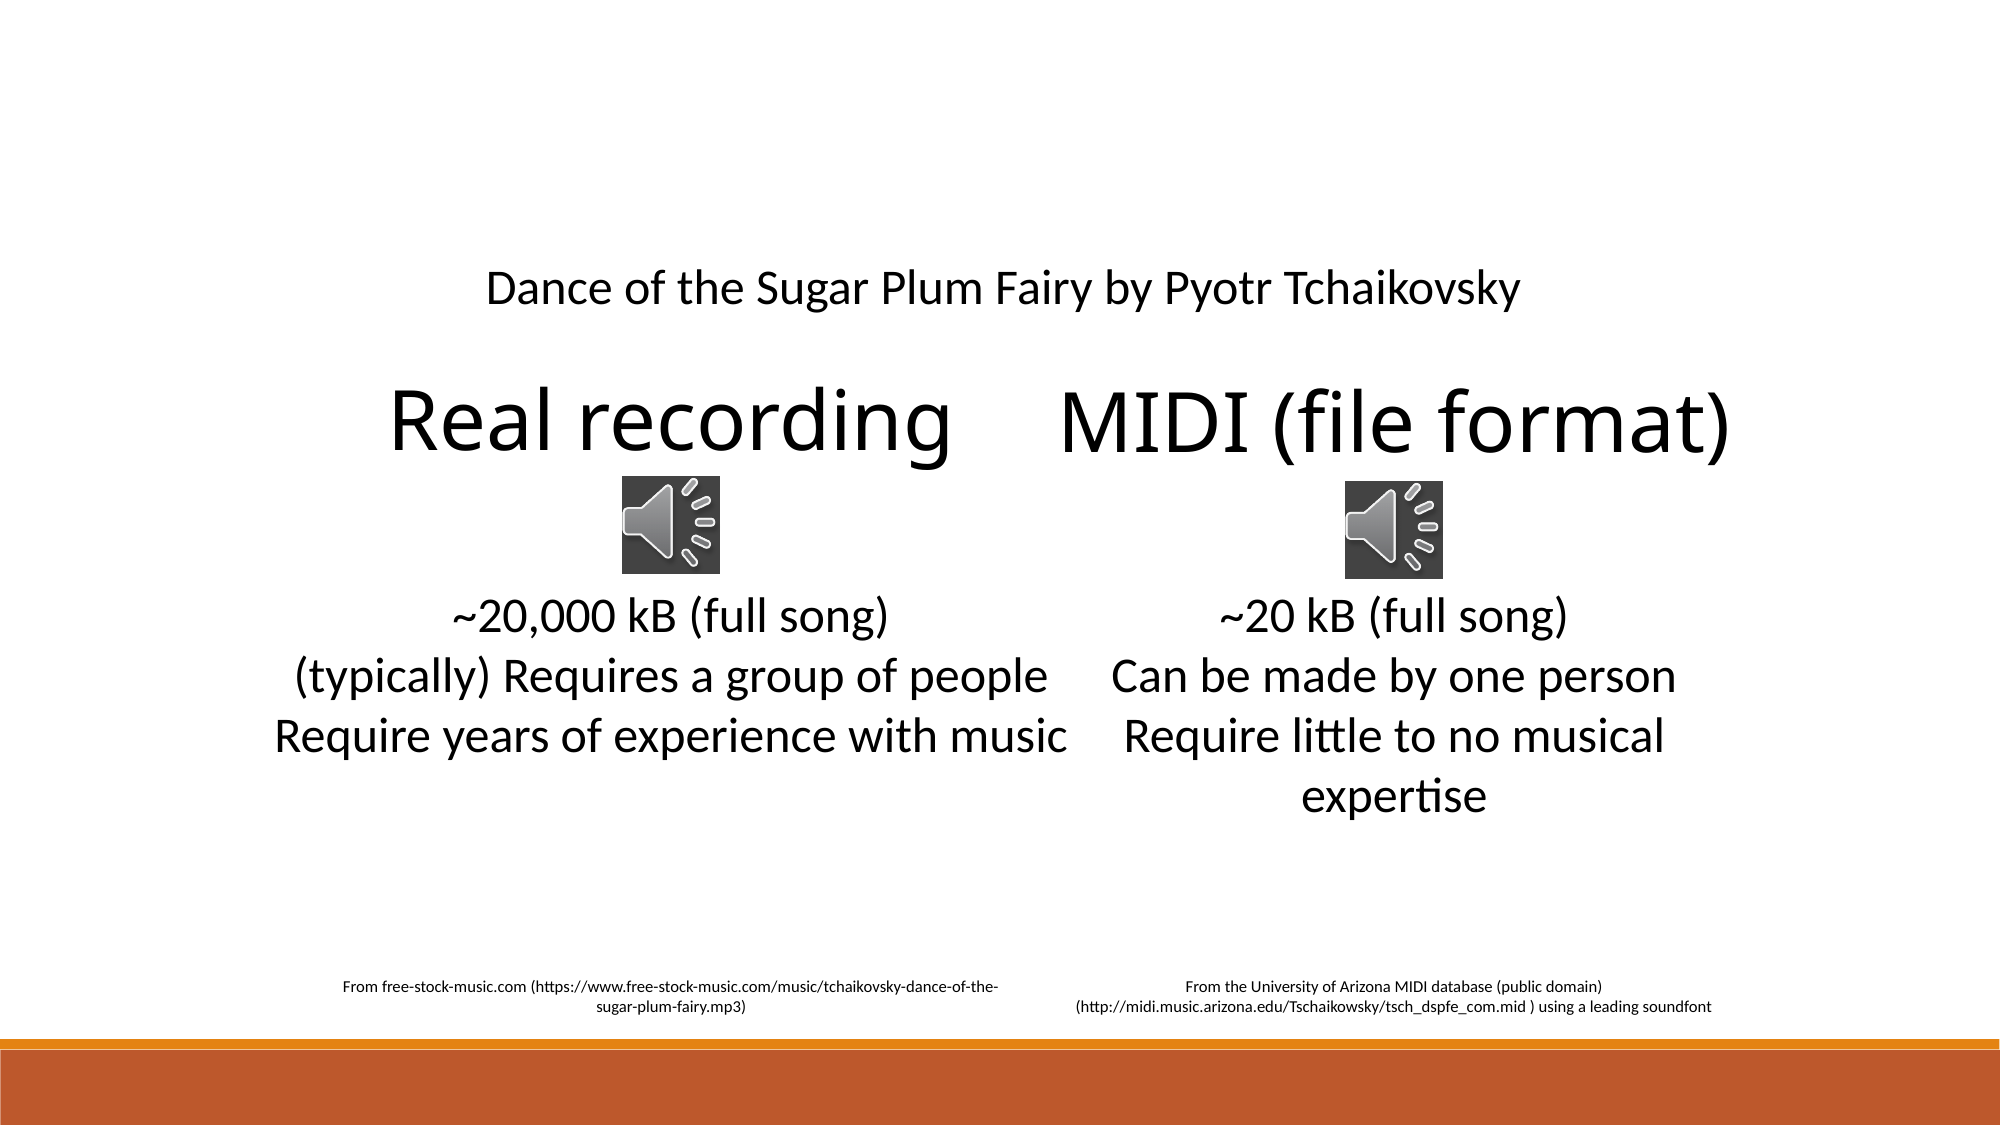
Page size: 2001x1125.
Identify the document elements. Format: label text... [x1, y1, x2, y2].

picture [1343, 479, 1445, 581]
picture [620, 474, 722, 576]
text_box Real recording [355, 359, 988, 475]
text_box ~20 kB (full song) Can be made by one person Require little to no musical expertise [1074, 575, 1715, 830]
text_box Dance of the Sugar Plum Fairy by Pyotr Tchaikovsky [444, 246, 1563, 322]
text_box From free-stock-music.com (https://www.free-stock-music.com/music/tchaikovsky-dance-of-the-sugar-plum-fairy.mp3) [311, 968, 1031, 1024]
text_box ~20,000 kB (full song) (typically) Requires a group of people Require years of experience with music [226, 575, 1074, 770]
text_box MIDI (file format) [1040, 361, 1748, 477]
text_box From the University of Arizona MIDI database (public domain) (http://midi.music.arizona.edu/Tschaikowsky/tsch_dspfe_com.mid ) using a leading soundfont [1034, 968, 1754, 1024]
